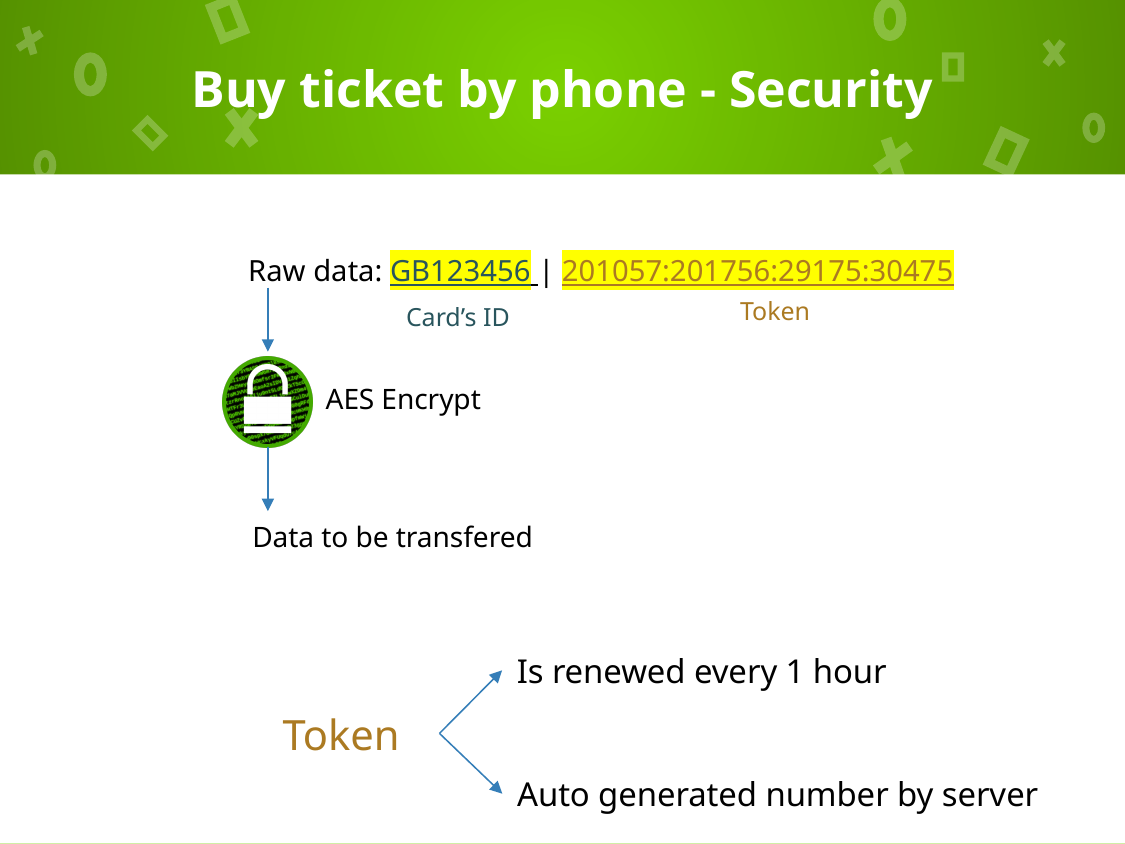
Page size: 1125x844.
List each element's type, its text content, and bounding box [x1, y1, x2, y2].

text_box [439, 670, 503, 733]
title Buy ticket by phone - Security [56, 0, 1069, 175]
text_box AES Encrypt [318, 373, 544, 423]
text_box Raw data: GB123456 | 201057:201756:29175:30475 [233, 245, 1040, 295]
text_box Auto generated number by server [502, 766, 1069, 821]
picture [222, 356, 314, 448]
text_box Data to be transfered [237, 512, 967, 561]
text_box Token [267, 701, 434, 766]
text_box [439, 733, 503, 795]
text_box Token [725, 287, 984, 333]
text_box Card’s ID [391, 294, 544, 339]
text_box Is renewed every 1 hour [502, 643, 988, 698]
